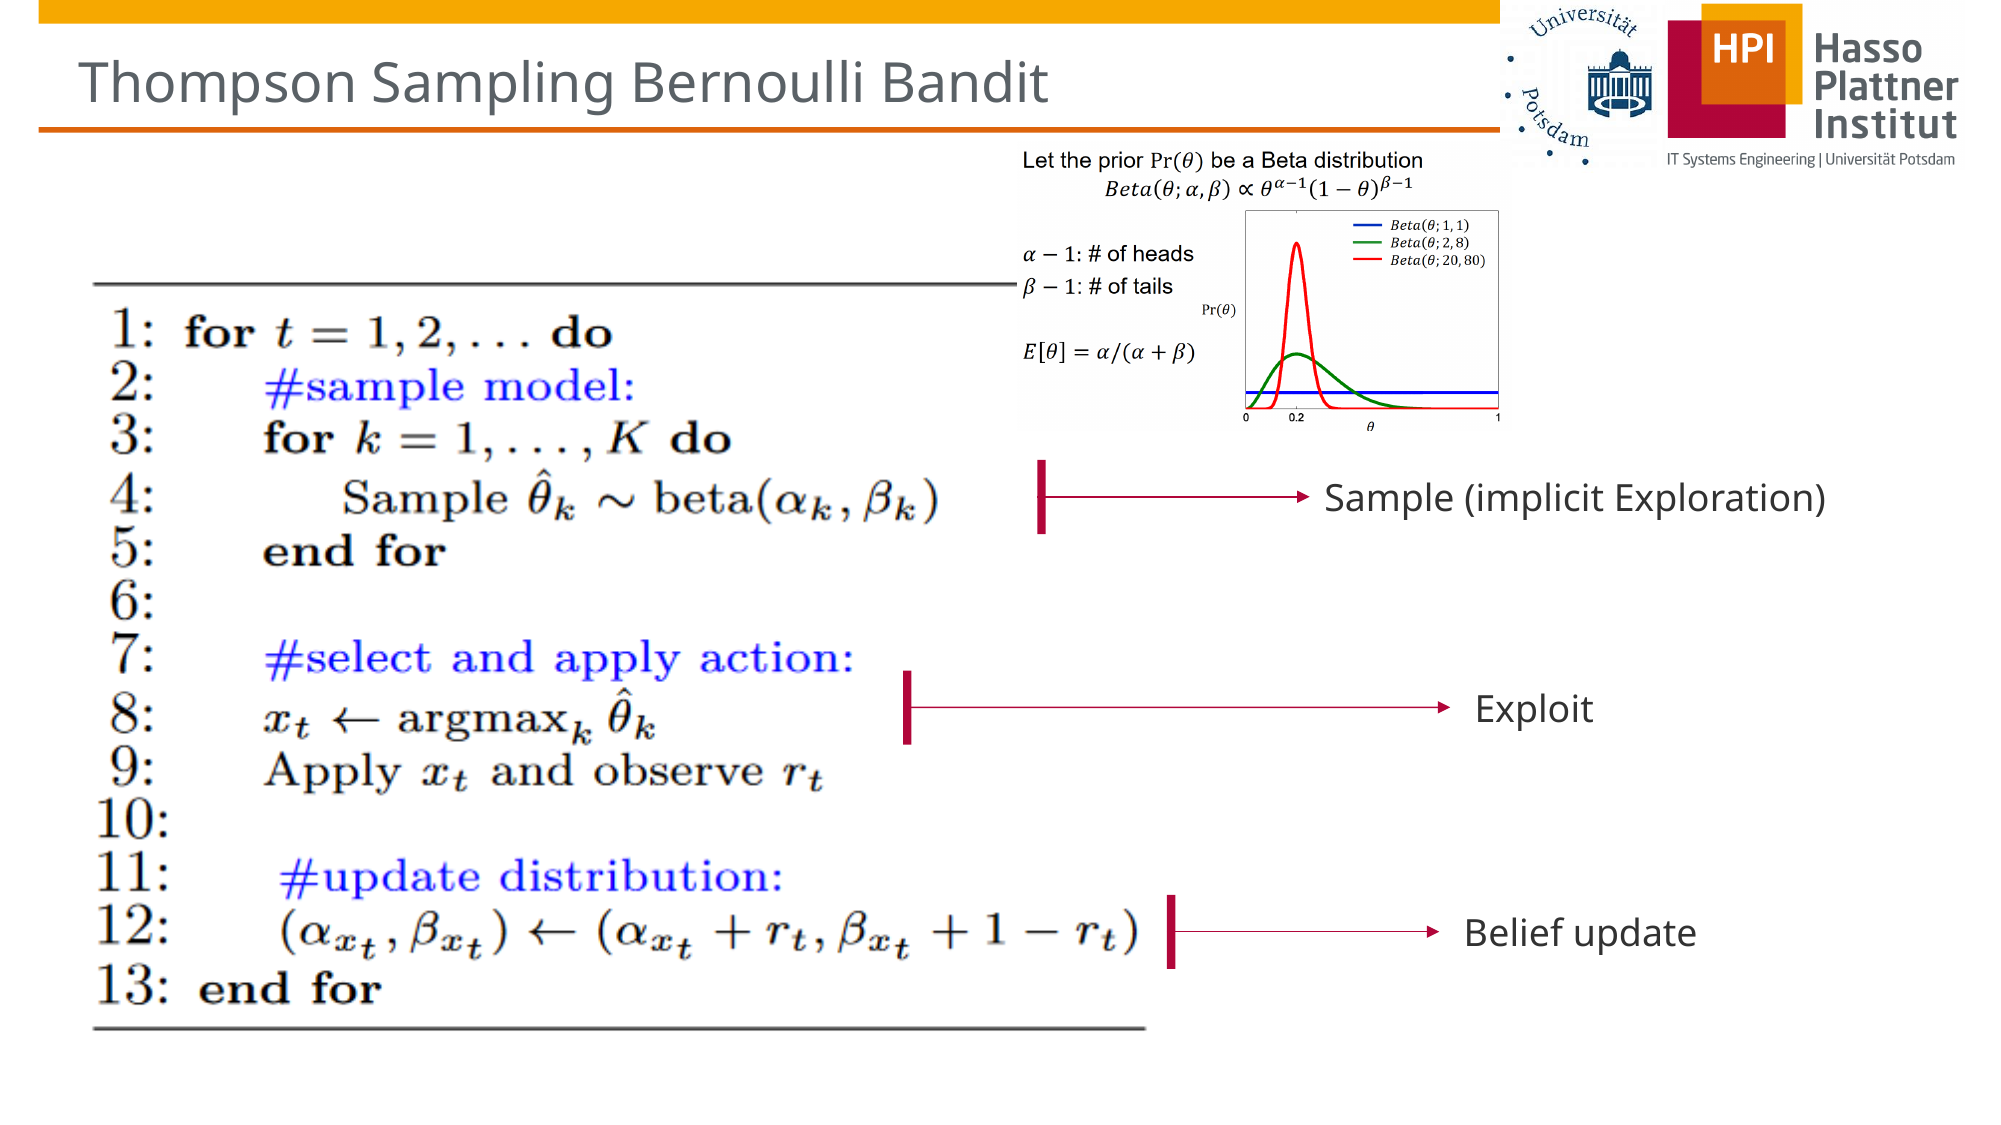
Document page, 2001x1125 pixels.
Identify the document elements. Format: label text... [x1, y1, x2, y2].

text_box [1172, 893, 1177, 931]
picture [68, 0, 1965, 1051]
text_box [1172, 941, 1177, 971]
text_box Sample (implicit Exploration) [1309, 466, 1915, 527]
text_box Belief update [1439, 901, 1775, 962]
title Thompson Sampling Bernoulli Bandit [78, 23, 1583, 115]
text_box Exploit [1450, 677, 1661, 738]
